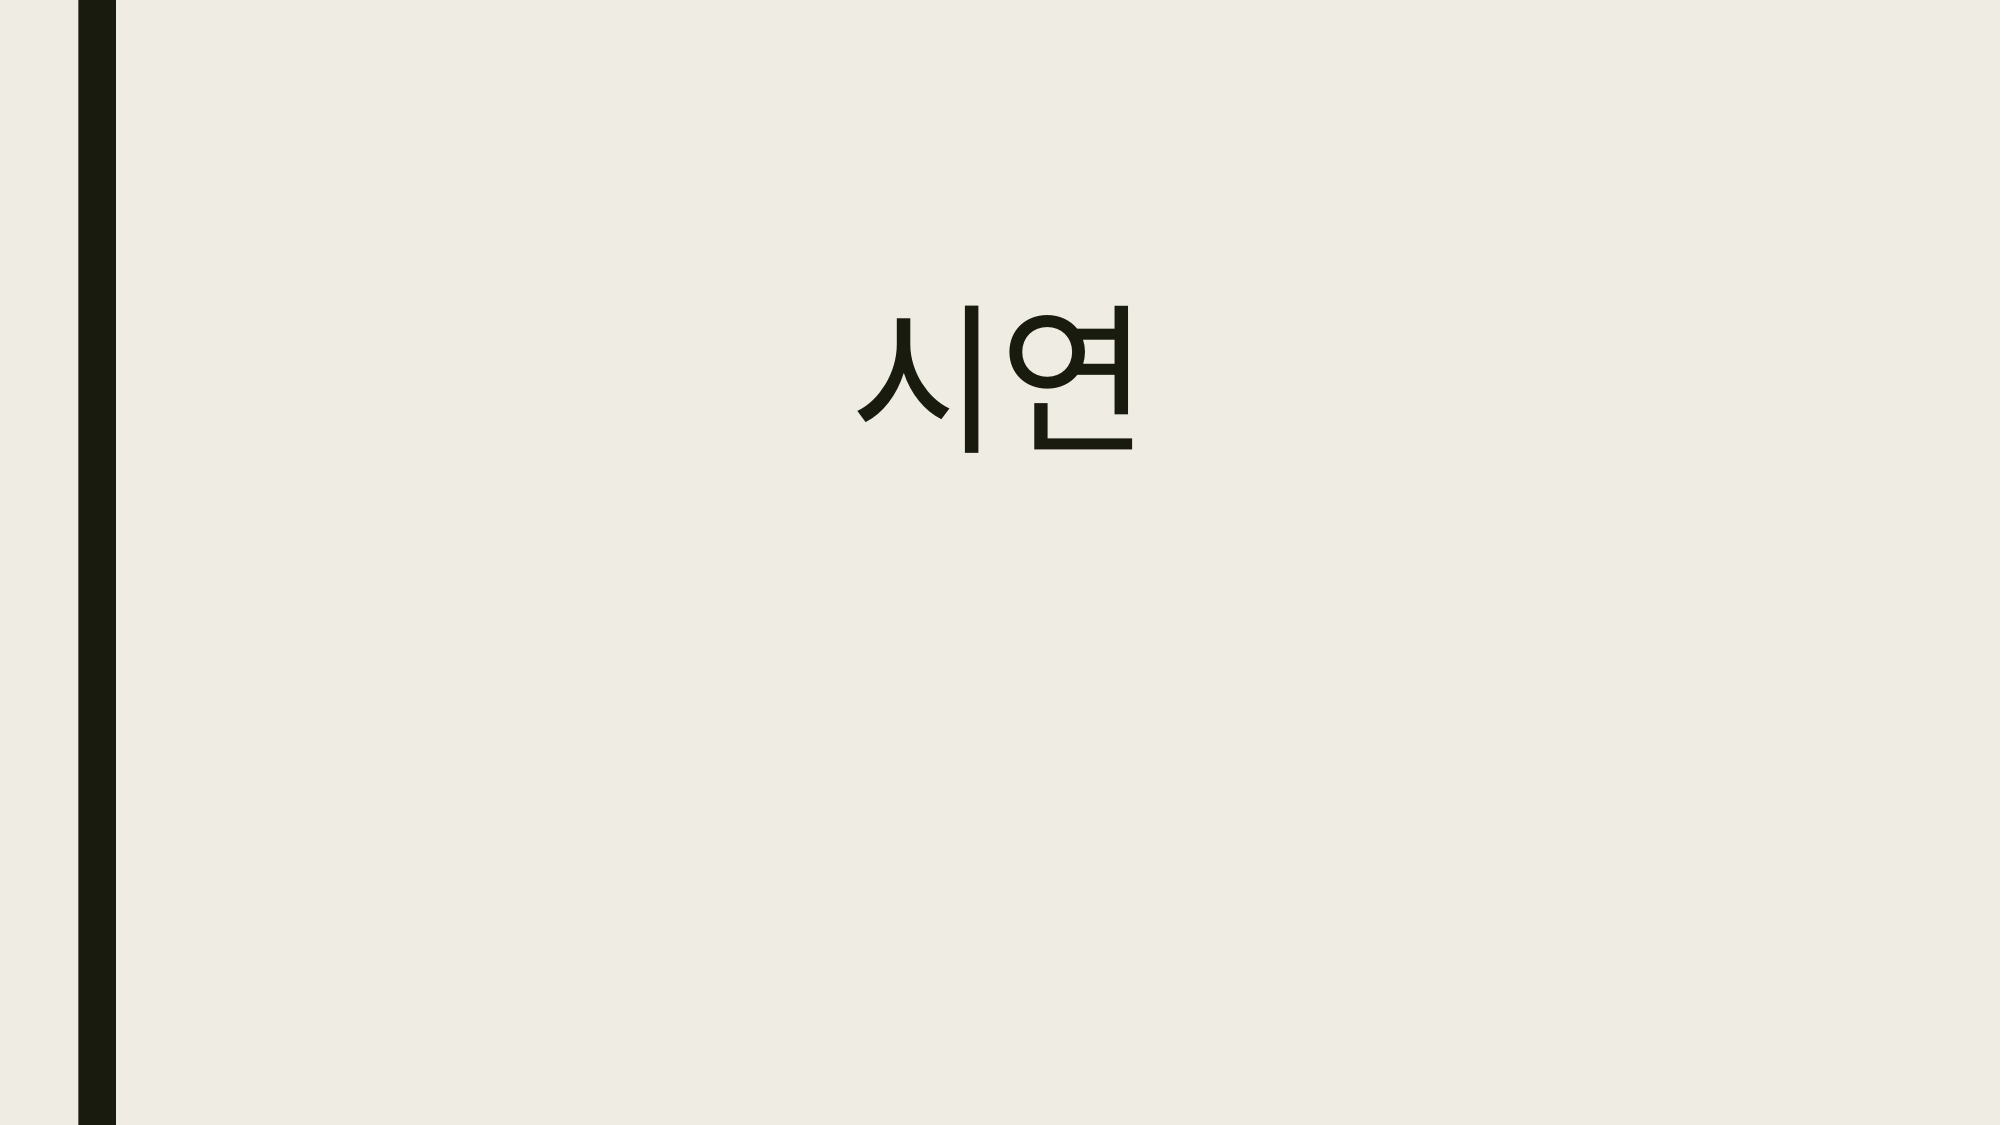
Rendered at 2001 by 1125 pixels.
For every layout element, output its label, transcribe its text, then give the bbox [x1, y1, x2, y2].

title 시연 [212, 293, 1788, 538]
